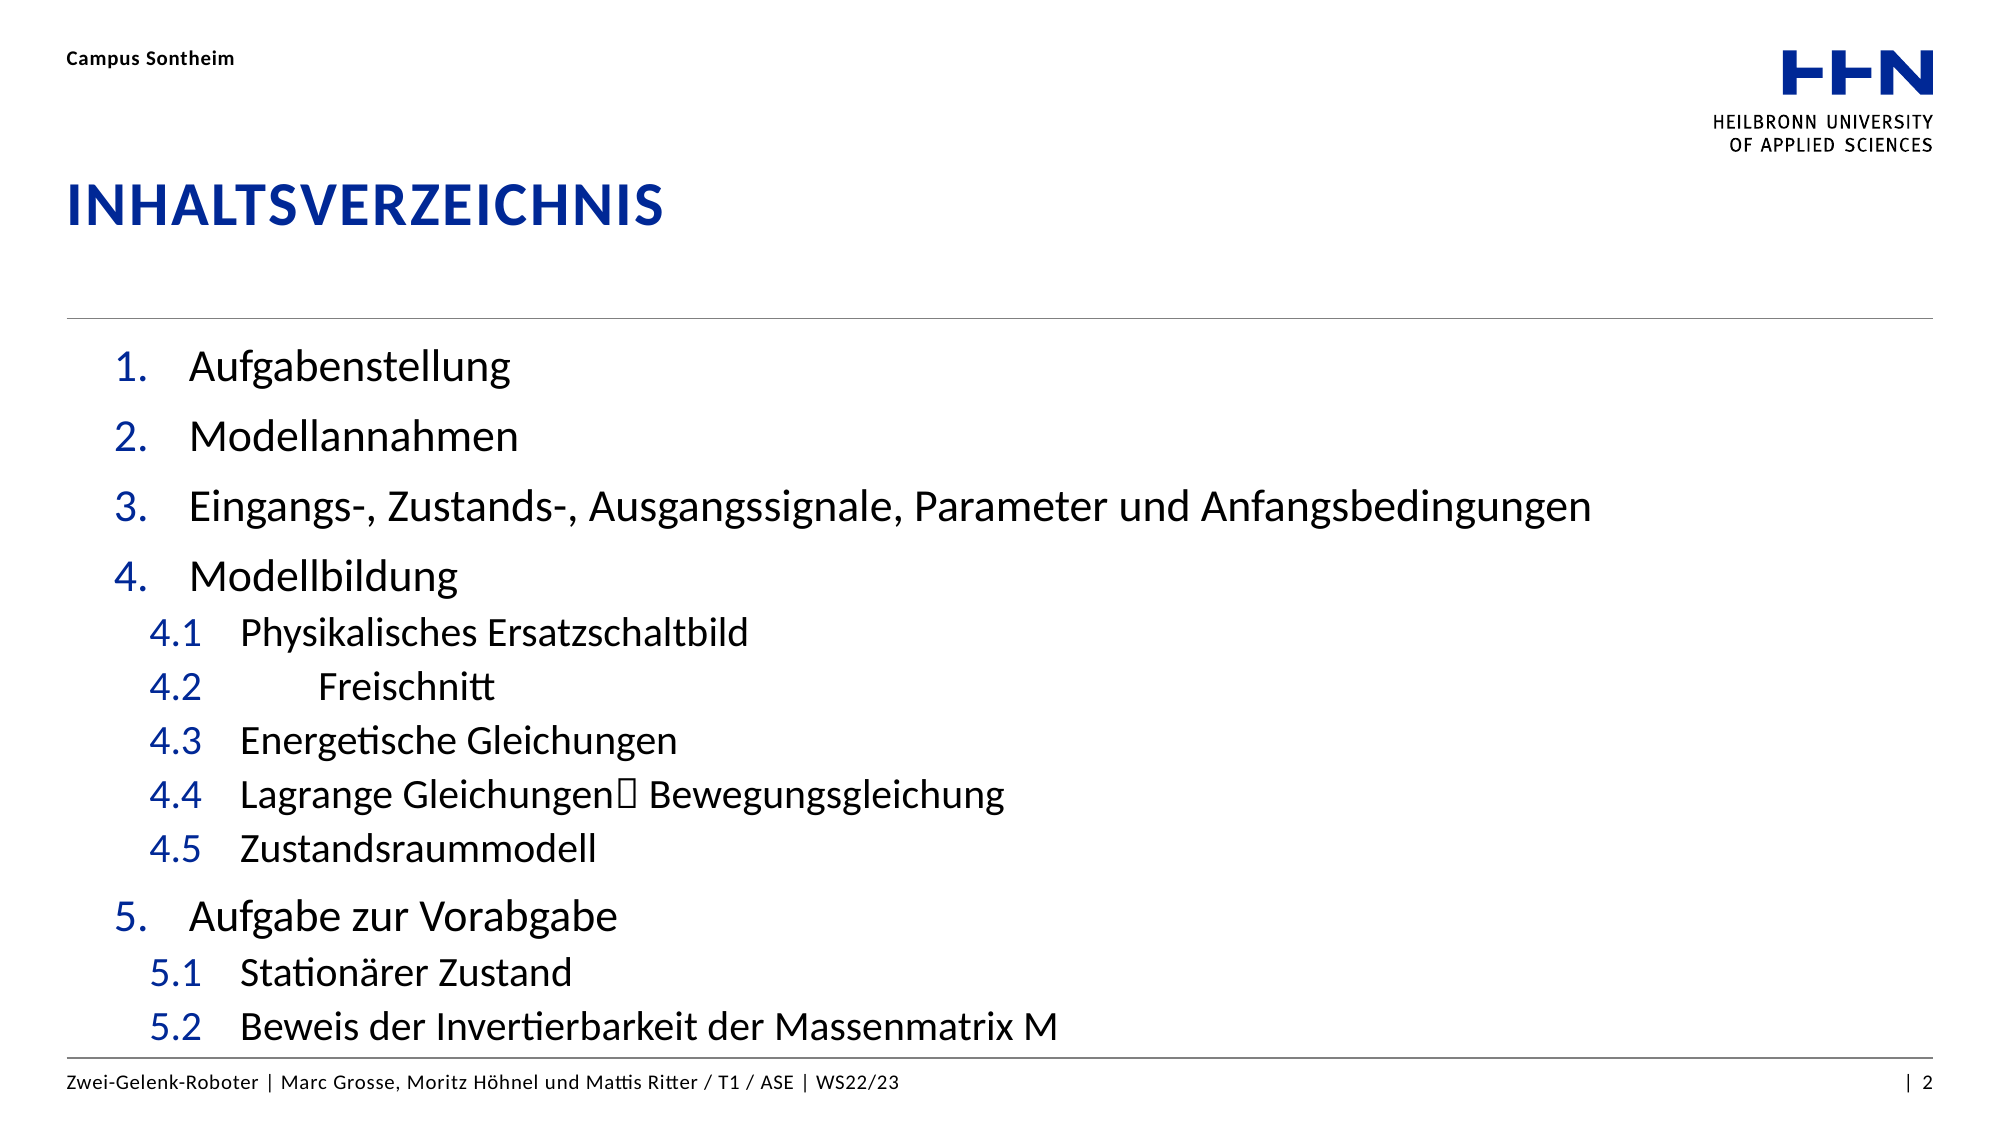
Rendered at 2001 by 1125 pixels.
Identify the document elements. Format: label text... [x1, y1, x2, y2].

list Aufgabenstellung Modellannahmen Eingangs-, Zustands-, Ausgangssignale, Parameter und Anfangsbedingungen Modellbildung 4.1 Physikalisches Ersatzschaltbild 4.2 Freischnitt 4.3 Energetische Gleichungen 4.4 Lagrange Gleichungen Bewegungsgleichung 4.5 Zustandsraummodell Aufgabe zur Vorabgabe 5.1 Stationärer Zustand 5.2 Beweis der Invertierbarkeit der Massenmatrix M [66, 332, 1933, 1047]
title Inhaltsverzeichnis [66, 169, 1933, 311]
footer Zwei-Gelenk-Roboter | Marc Grosse, Moritz Höhnel und Mattis Ritter / T1 / ASE | WS22/23 [66, 1068, 1277, 1105]
slide_number | 2 [1621, 1068, 1933, 1105]
slide_number Campus Sontheim [66, 45, 1277, 81]
